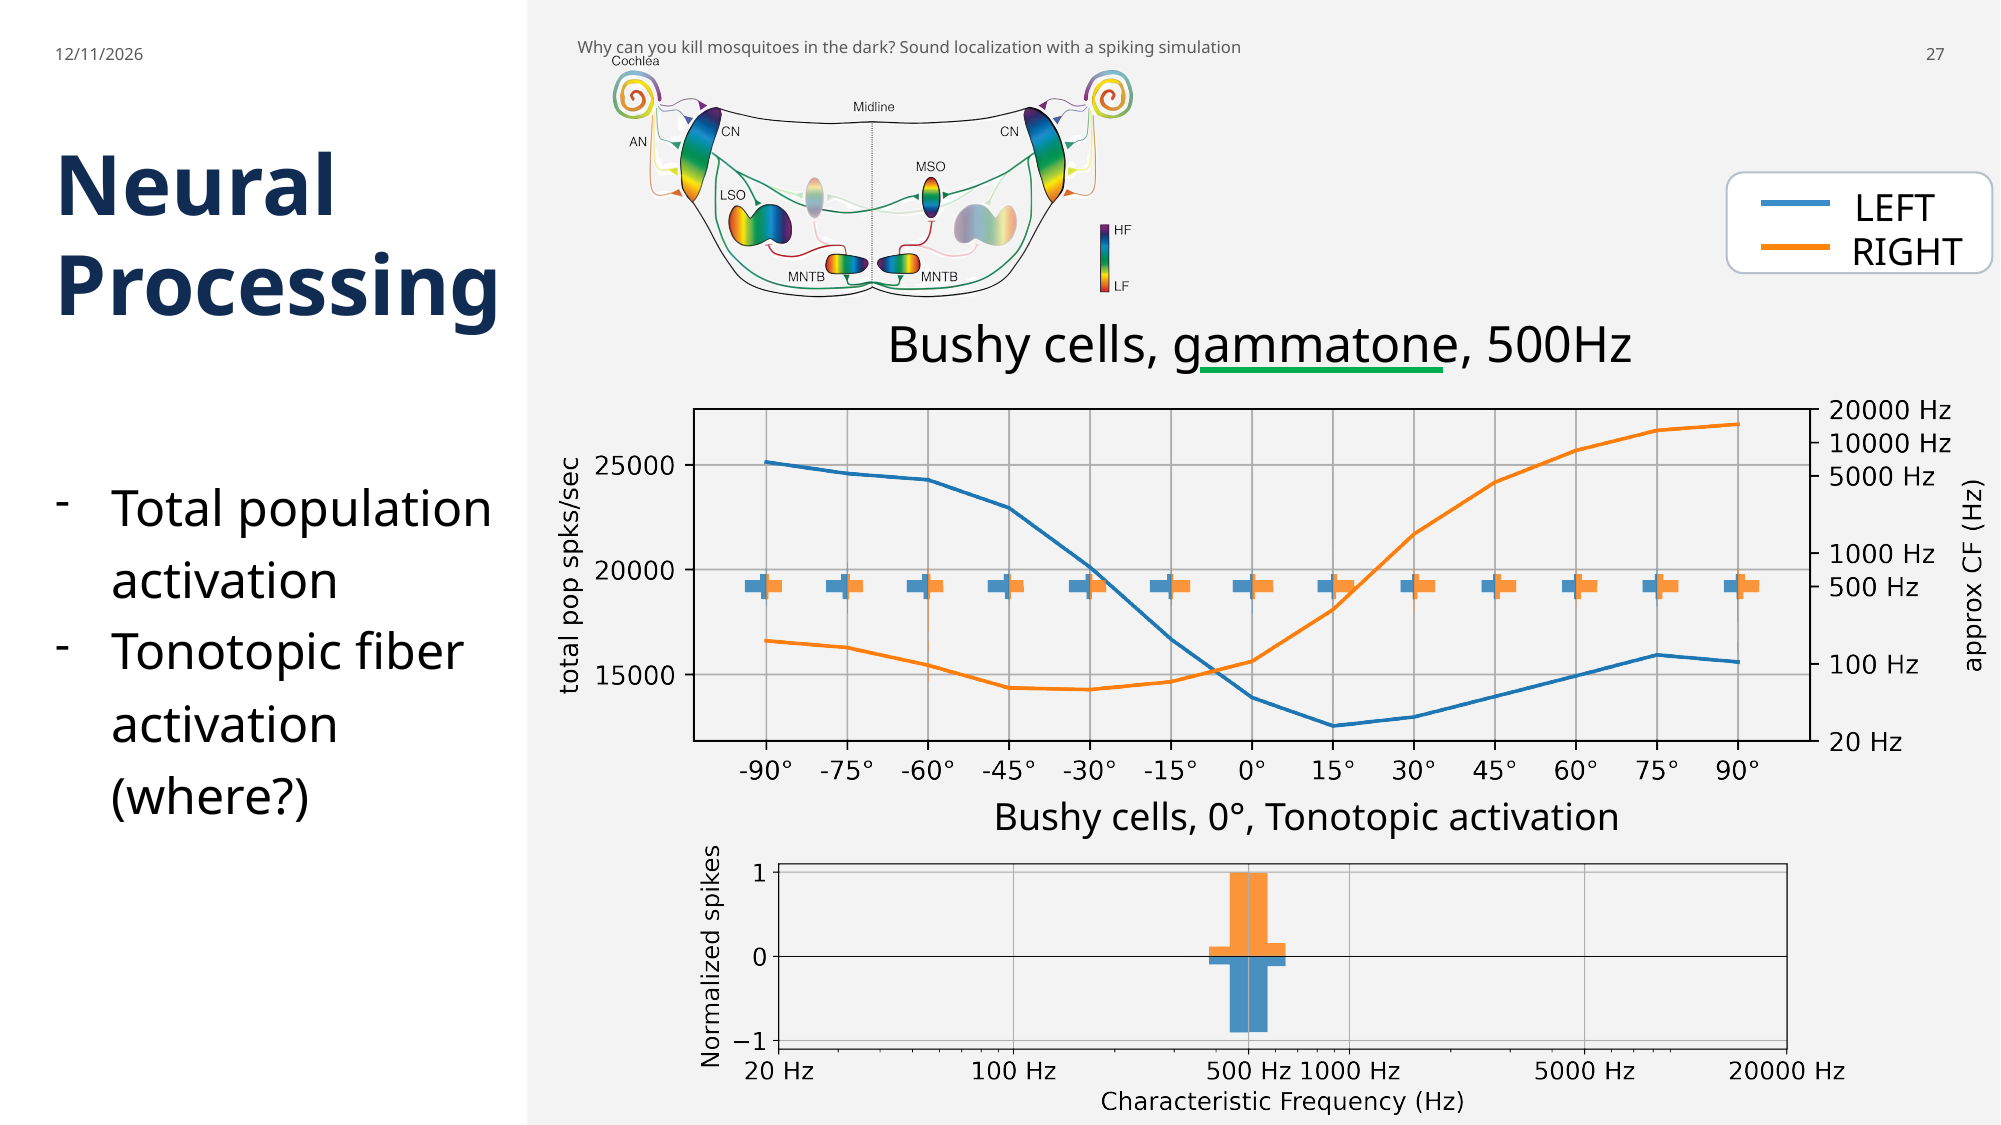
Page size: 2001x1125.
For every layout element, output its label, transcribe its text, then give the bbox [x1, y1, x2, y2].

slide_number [54, 6, 514, 67]
list Total population activation Tonotopic fiber activation (where?) [54, 464, 514, 917]
text_box Bushy cells, gammatone, 500Hz [872, 304, 1674, 380]
picture [607, 50, 1137, 303]
picture [683, 846, 1863, 1125]
slide_number 27 [1774, 6, 1945, 67]
picture [528, 393, 2001, 814]
text_box Bushy cells, 0°, Tonotopic activation [978, 814, 1639, 846]
title Neural Processing [54, 132, 515, 414]
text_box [1726, 172, 1993, 274]
footer Why can you kill mosquitoes in the dark? Sound localization with a spiking simulation [577, 0, 1253, 60]
